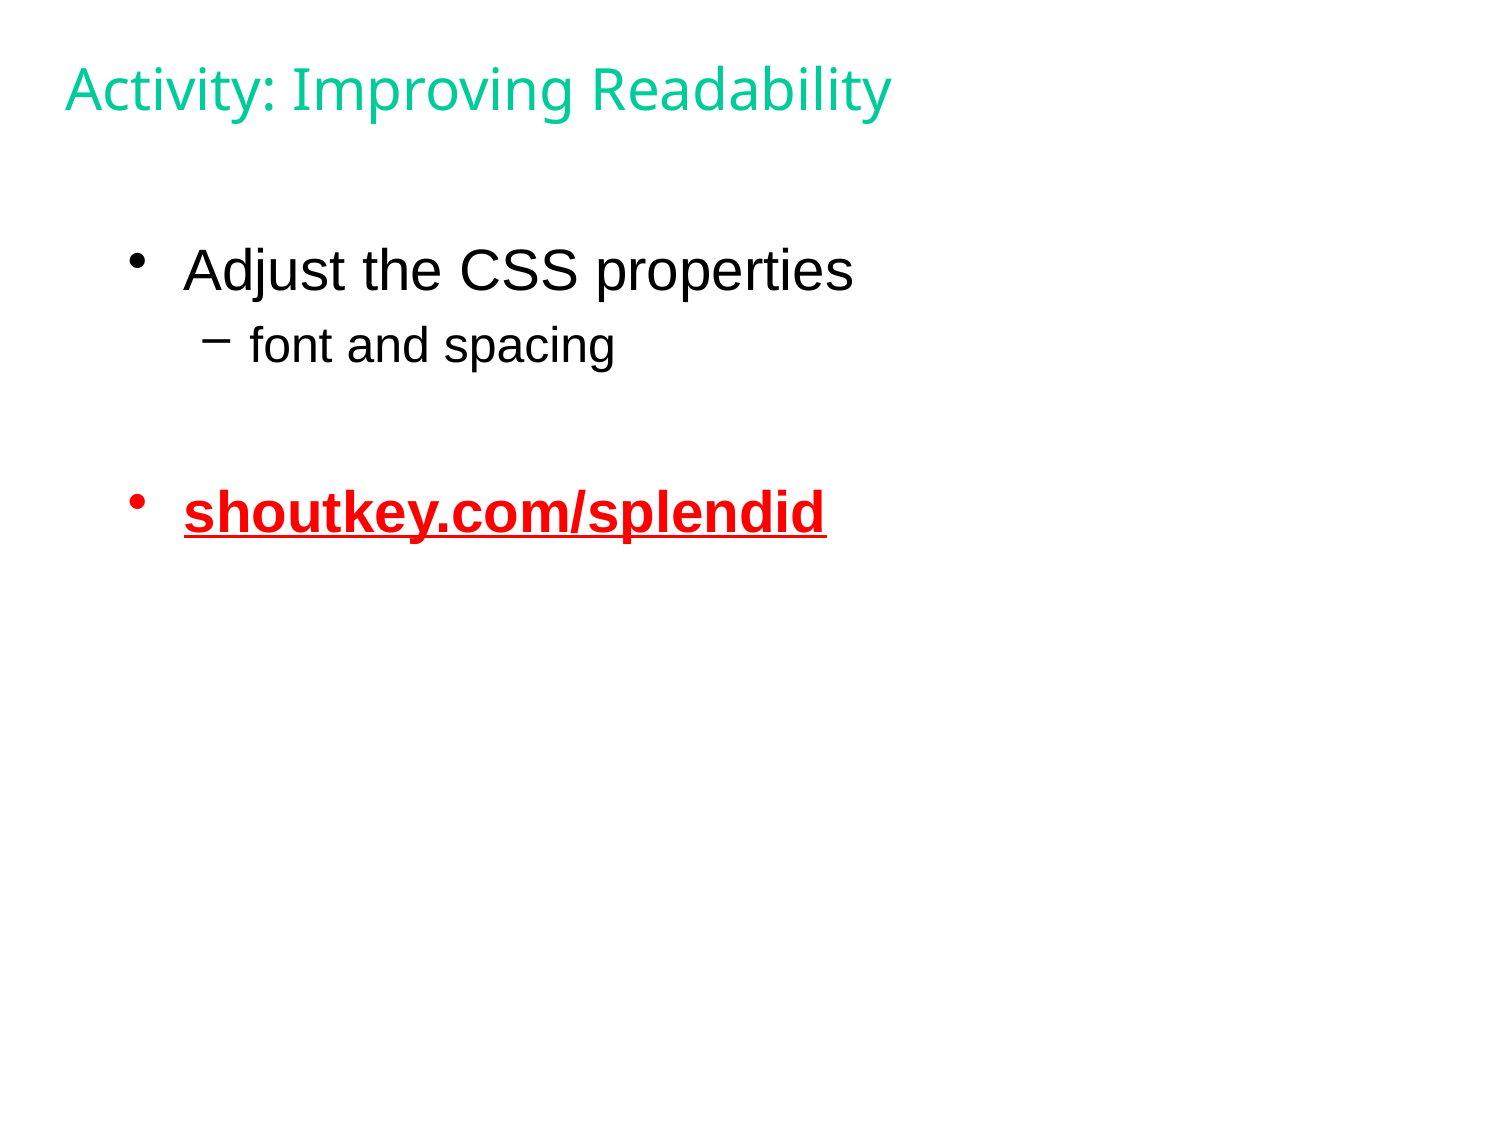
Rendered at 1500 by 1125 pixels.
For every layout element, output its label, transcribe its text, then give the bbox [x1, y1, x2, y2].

list Adjust the CSS properties font and spacing shoutkey.com/splendid [112, 224, 1463, 1001]
title Activity: Improving Readability [49, 24, 1438, 151]
